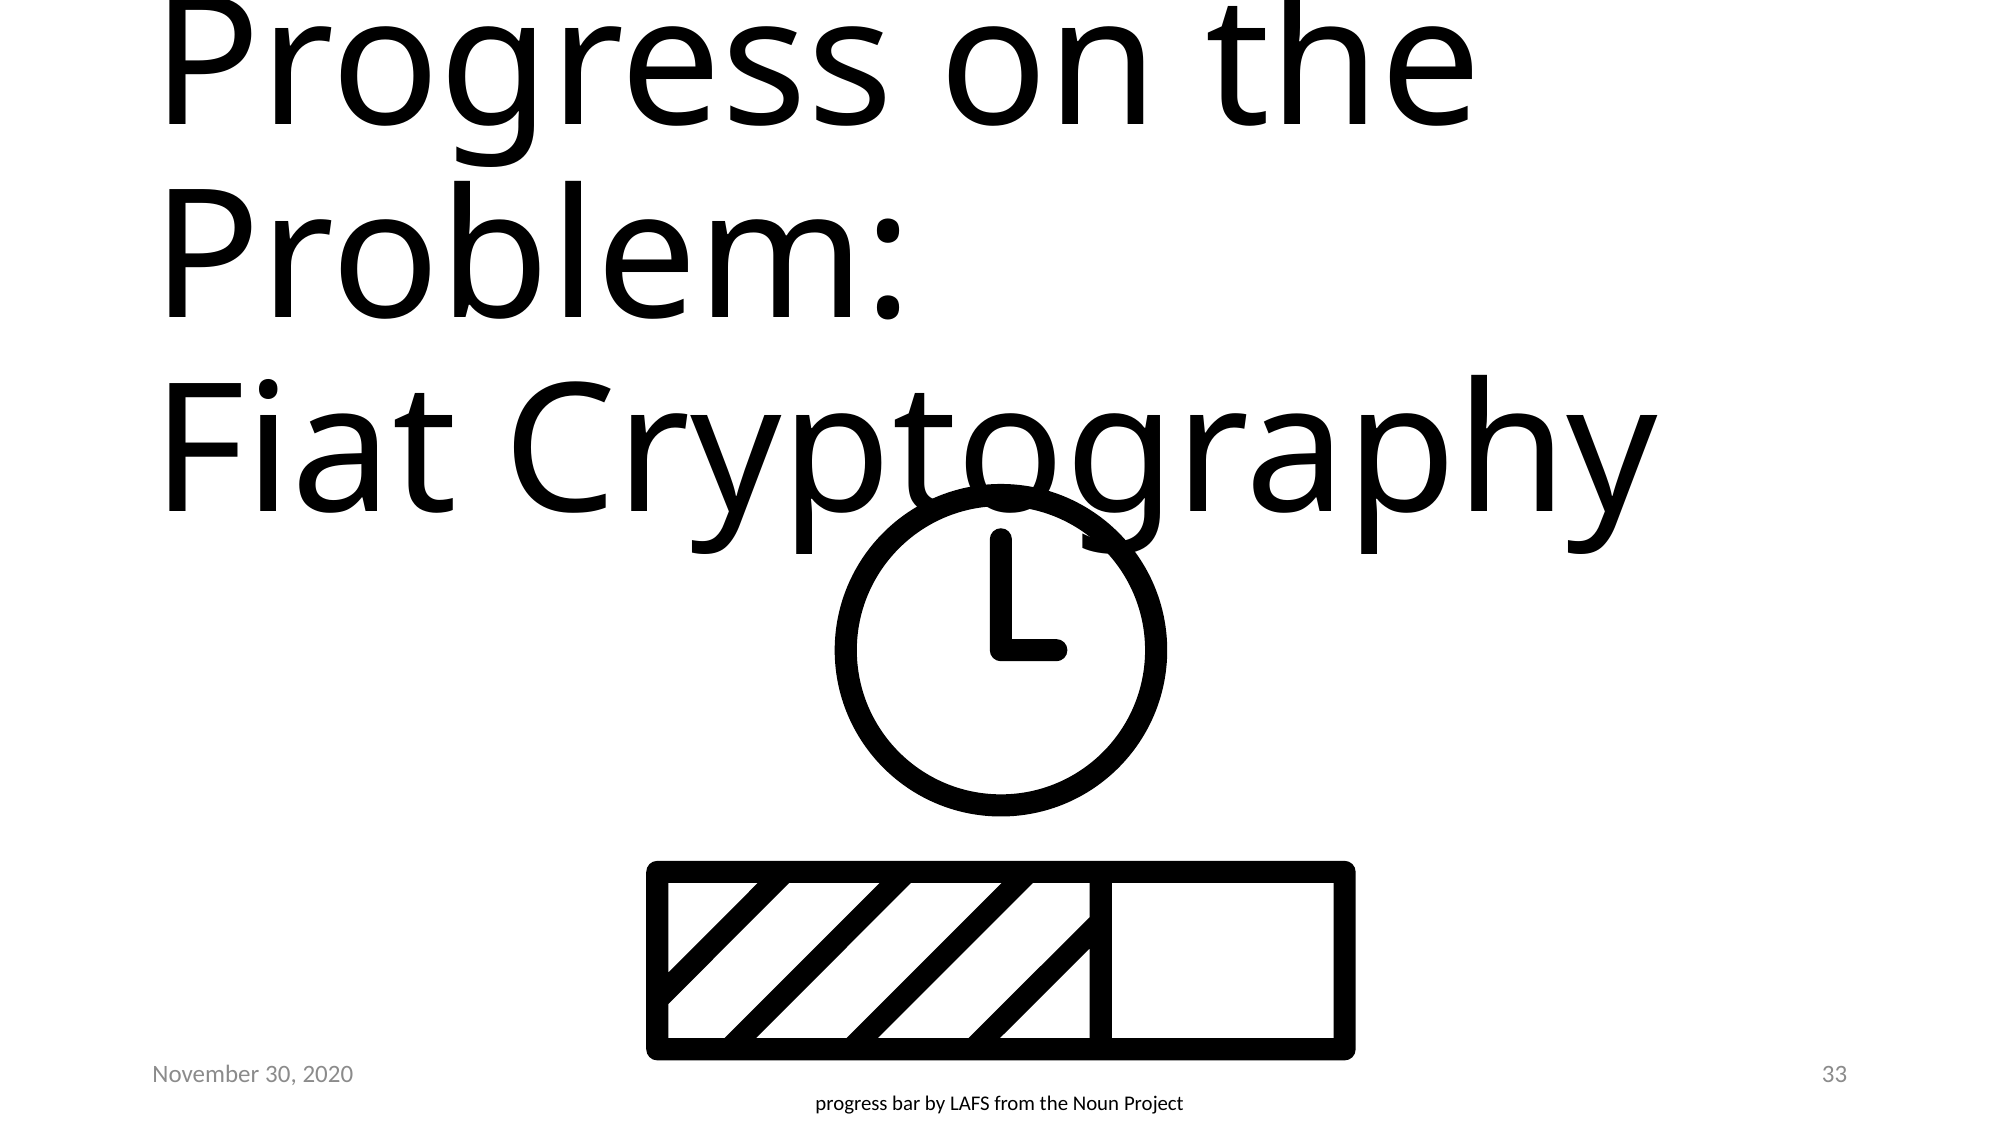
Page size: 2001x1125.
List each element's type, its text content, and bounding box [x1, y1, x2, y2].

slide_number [137, 1042, 588, 1103]
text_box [642, 479, 1358, 1062]
text_box progress bar by LAFS from the Noun Project [535, 1082, 1464, 1123]
slide_number 33 [1412, 1042, 1863, 1103]
title Progress on the Problem: Fiat Cryptography [137, 59, 2000, 460]
